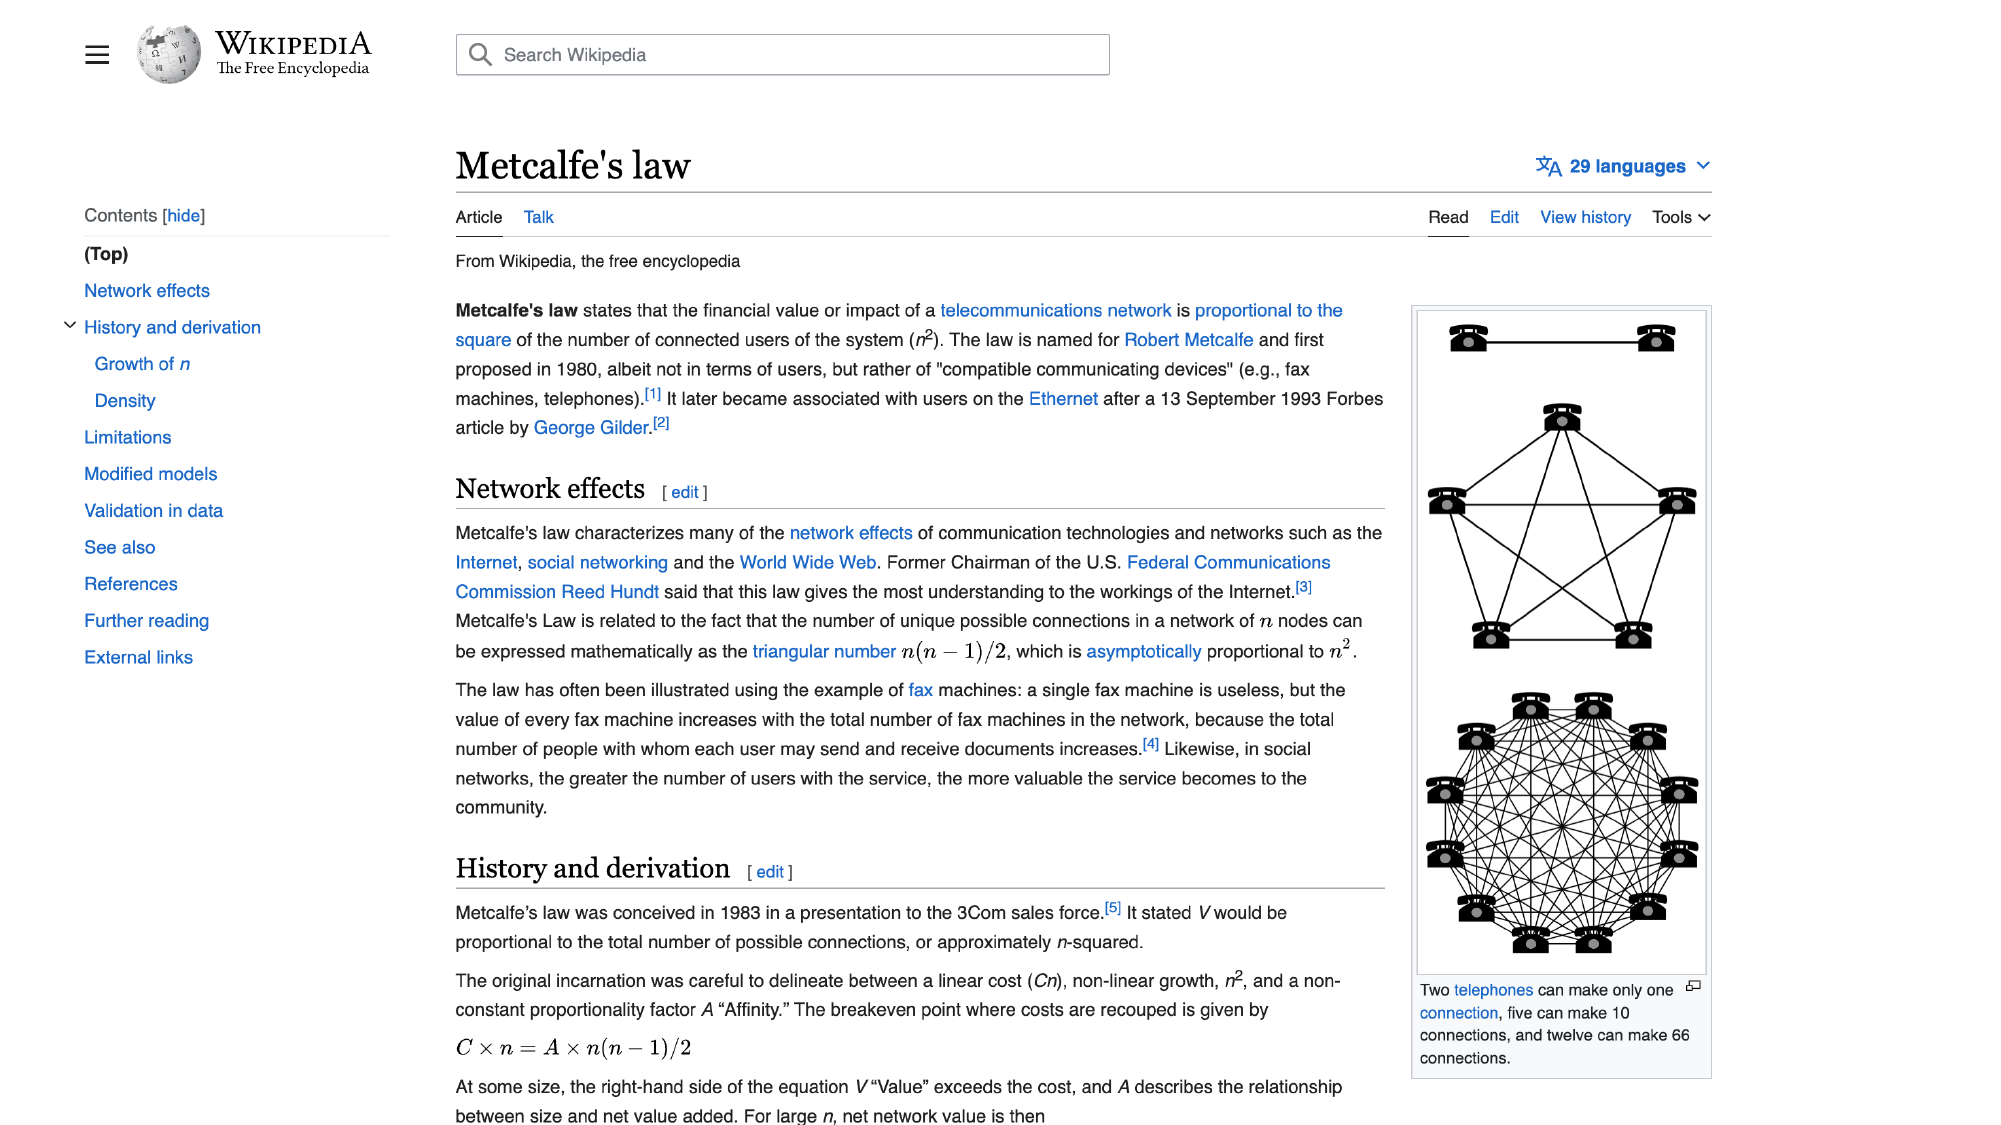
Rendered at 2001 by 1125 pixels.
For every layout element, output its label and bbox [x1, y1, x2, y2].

list [53, 17, 1759, 1125]
